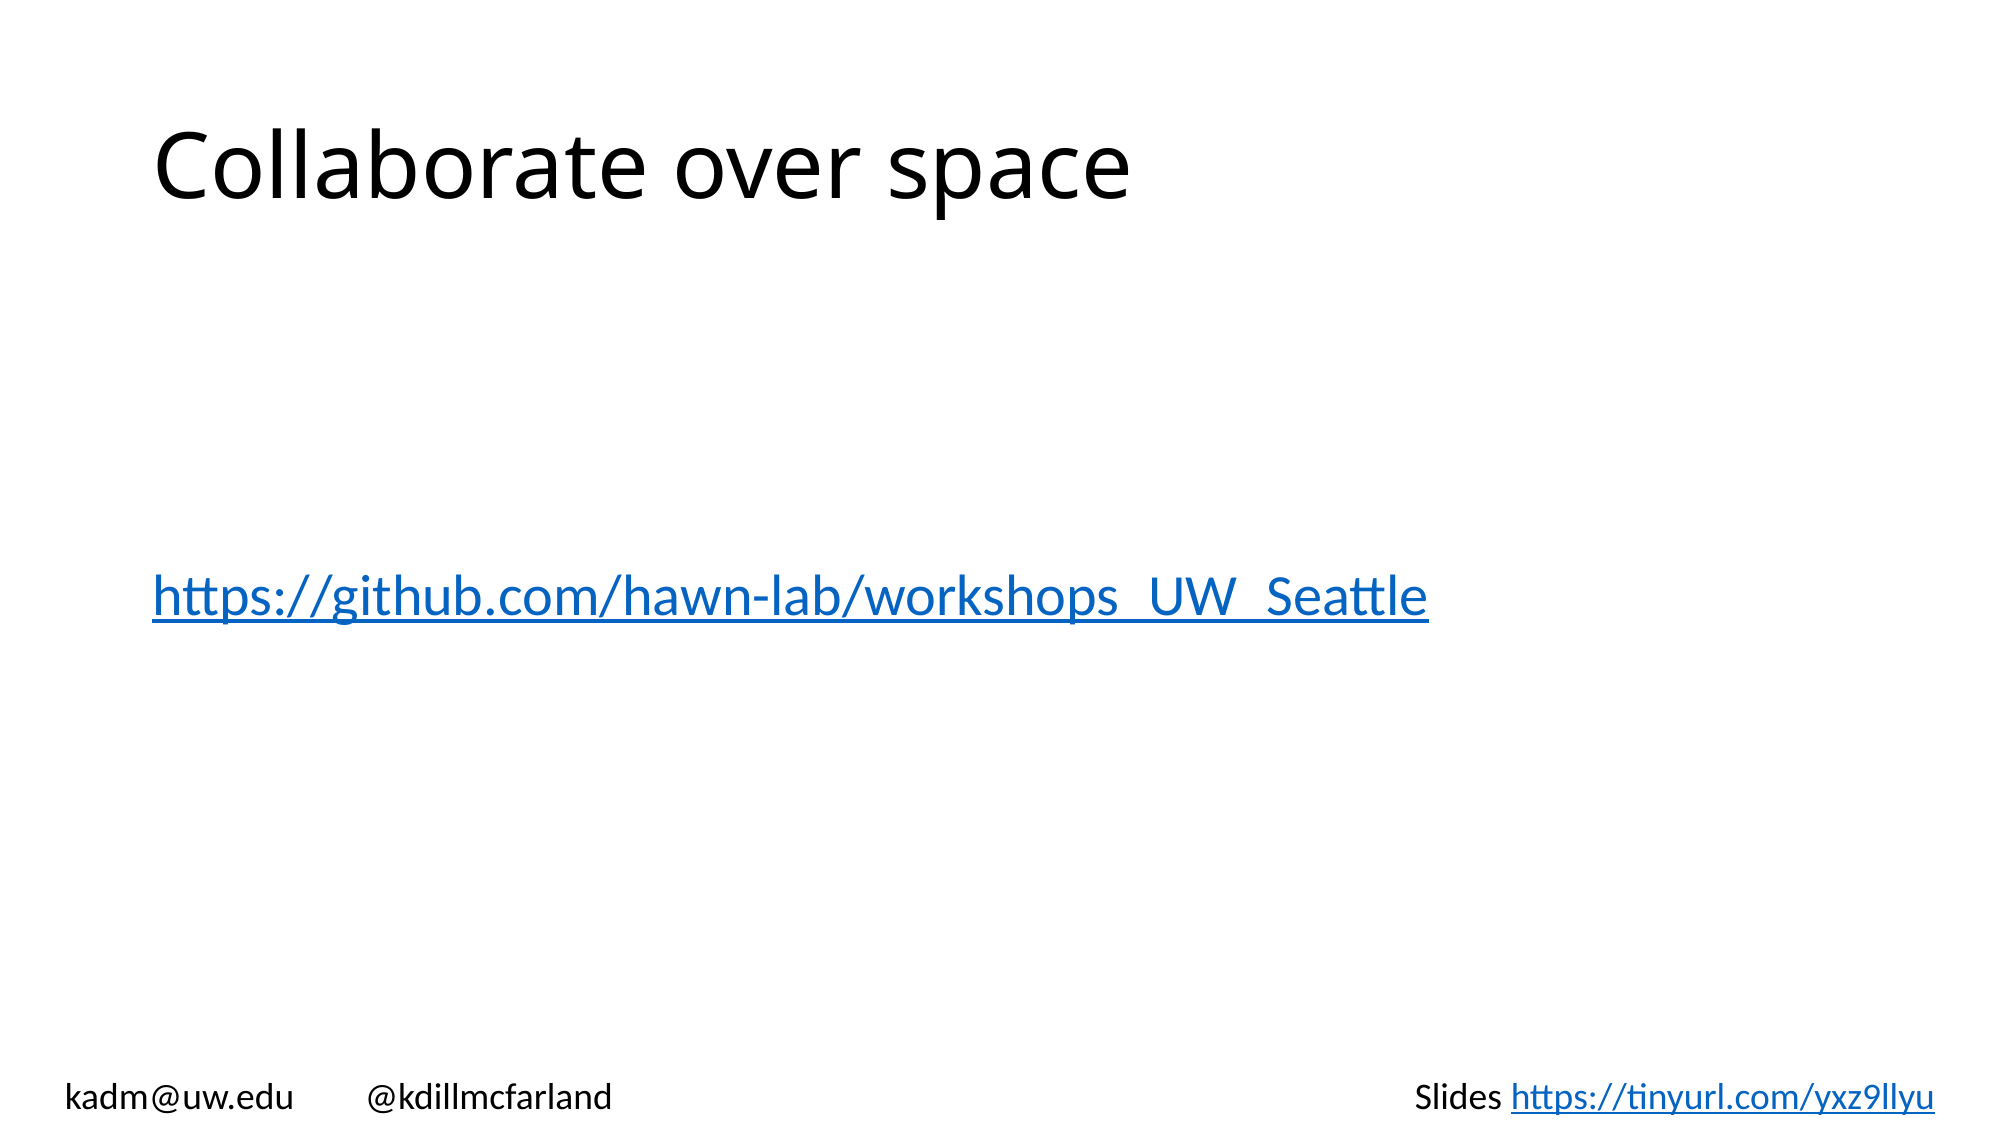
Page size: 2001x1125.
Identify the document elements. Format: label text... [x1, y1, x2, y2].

title Collaborate over space [137, 59, 1863, 278]
text_box kadm@uw.edu @kdillmcfarland Slides https://tinyurl.com/yxz9llyu [0, 1064, 2000, 1125]
list https://github.com/hawn-lab/workshops_UW_Seattle [137, 299, 1863, 1014]
